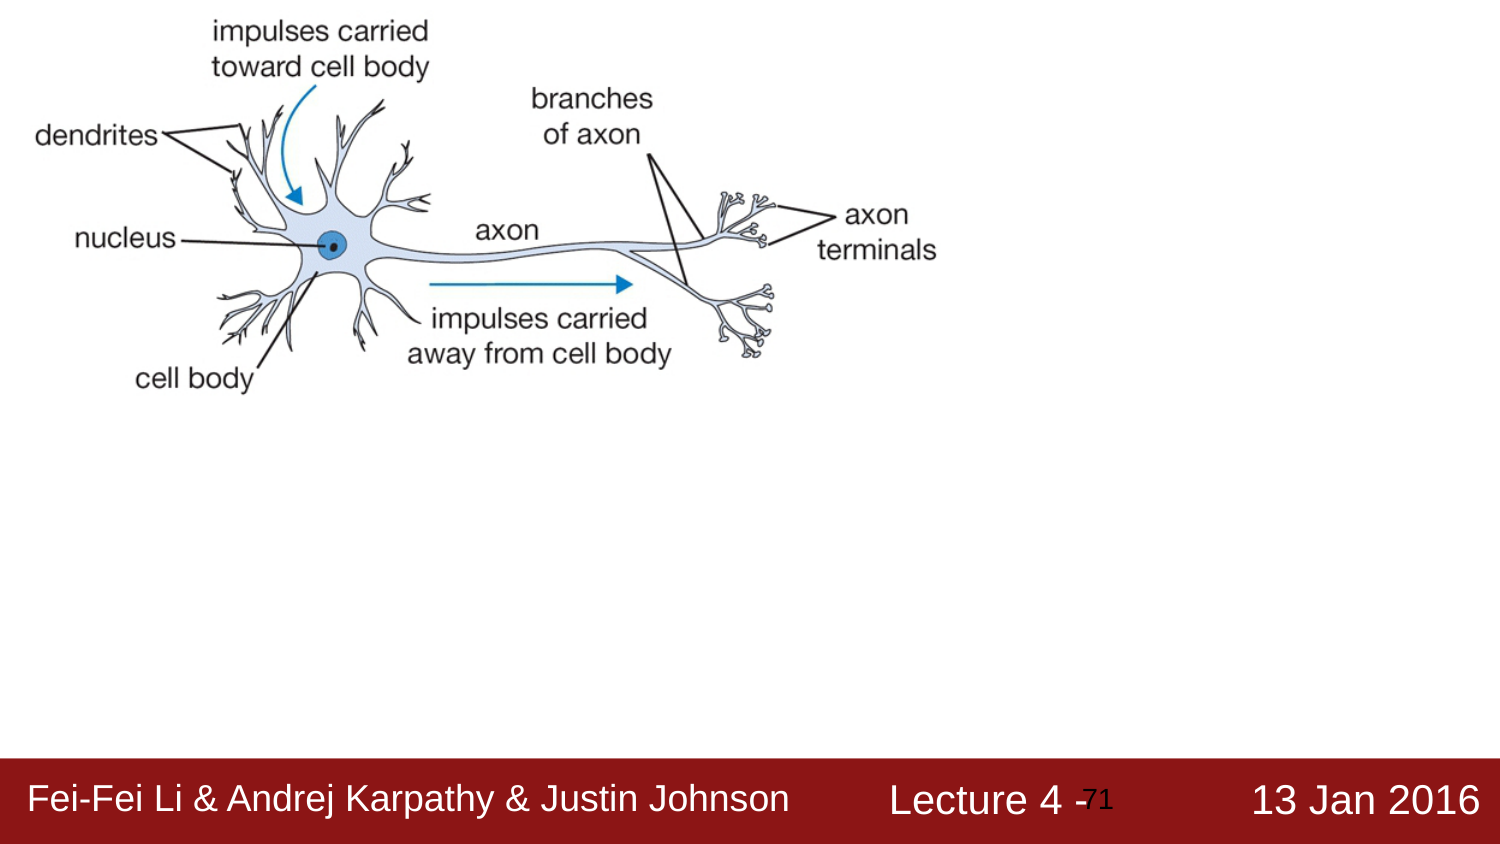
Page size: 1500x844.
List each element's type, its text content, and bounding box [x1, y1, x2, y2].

slide_number ‹#› [1066, 765, 1157, 831]
picture [30, 10, 942, 401]
